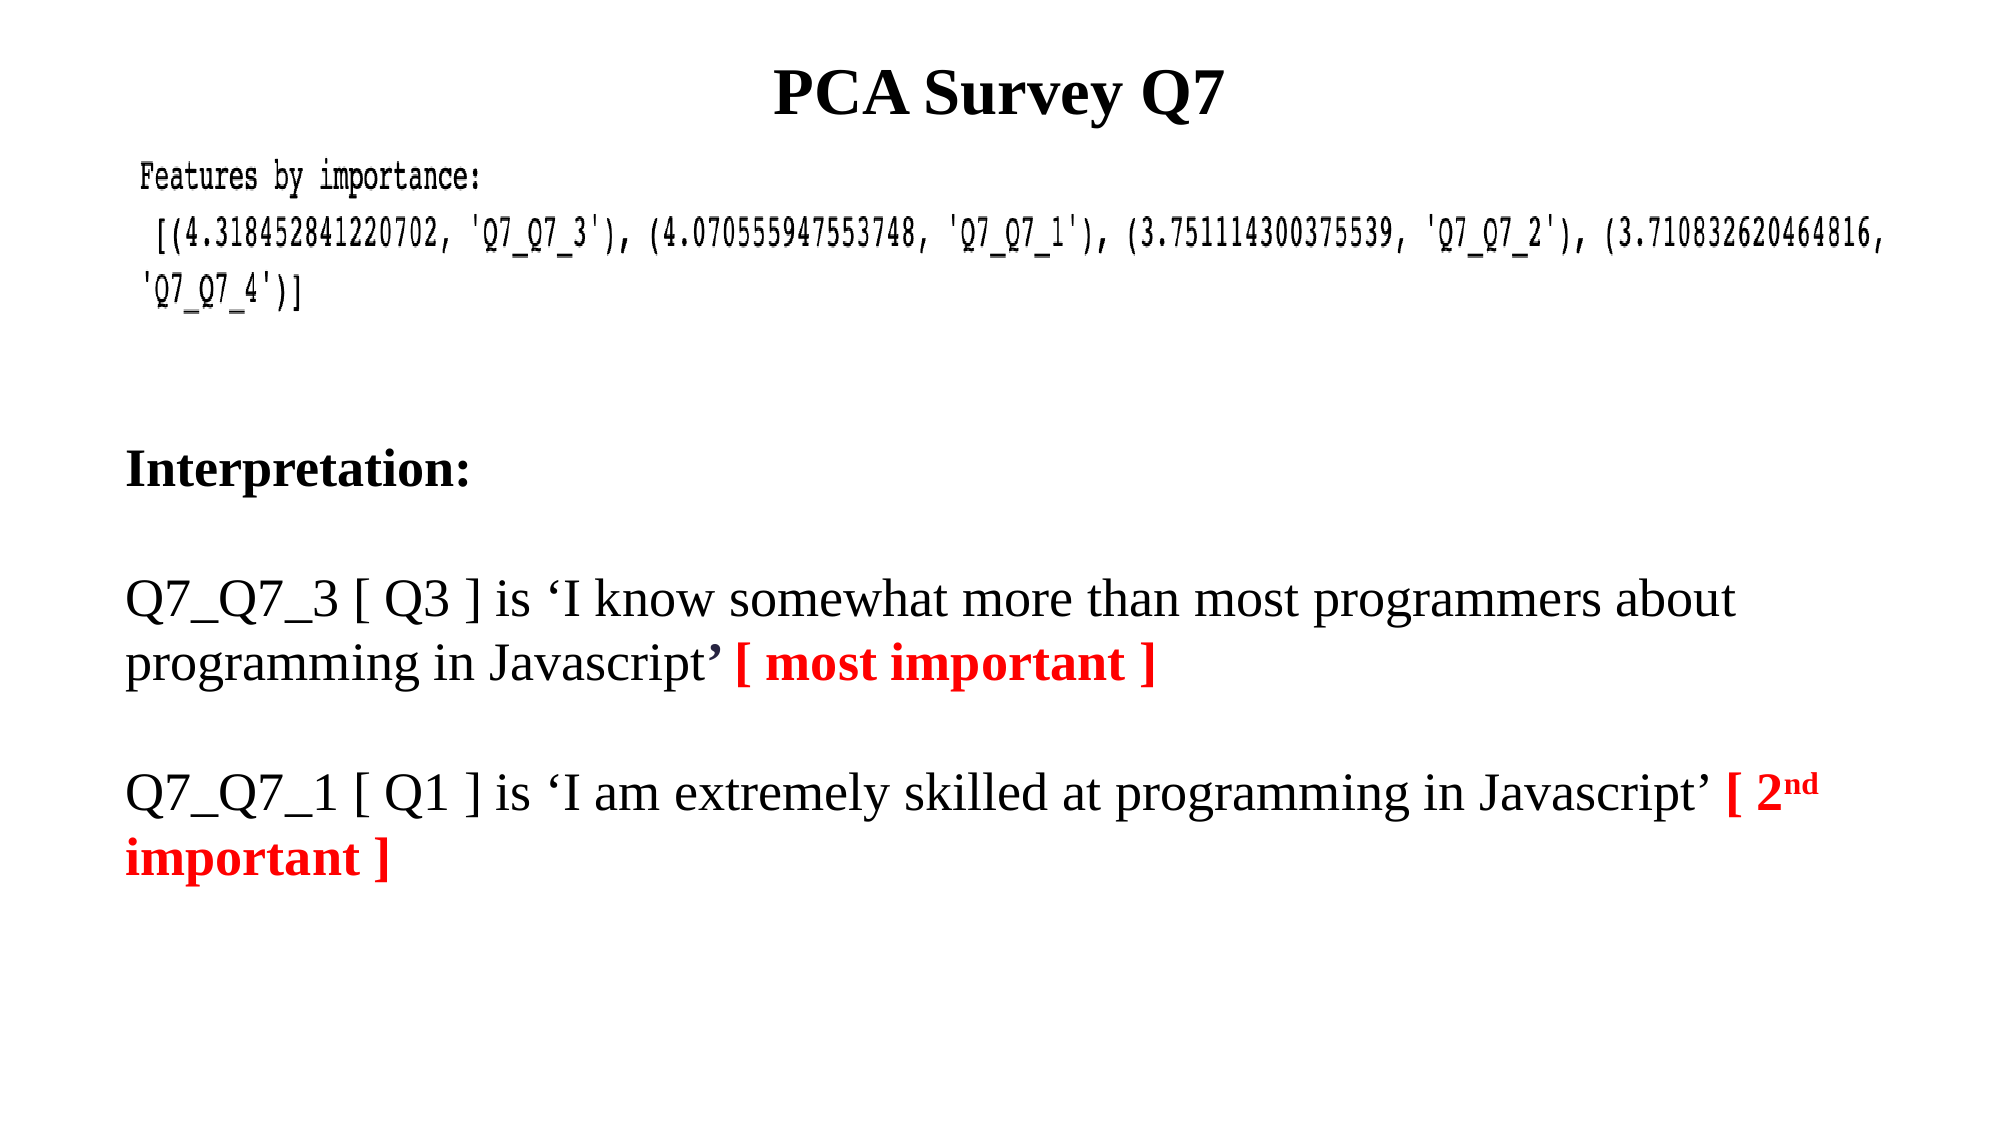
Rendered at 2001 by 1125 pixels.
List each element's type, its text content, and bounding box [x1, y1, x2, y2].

title PCA Survey Q7 [561, 47, 1439, 140]
text_box Interpretation: Q7_Q7_3 [ Q3 ] is ‘I know somewhat more than most programmers about programming in Javascript’ [ most important ] Q7_Q7_1 [ Q1 ] is ‘I am extremely skilled at programming in Javascript’ [ 2nd important ] [110, 424, 1910, 1024]
picture [110, 140, 1910, 376]
